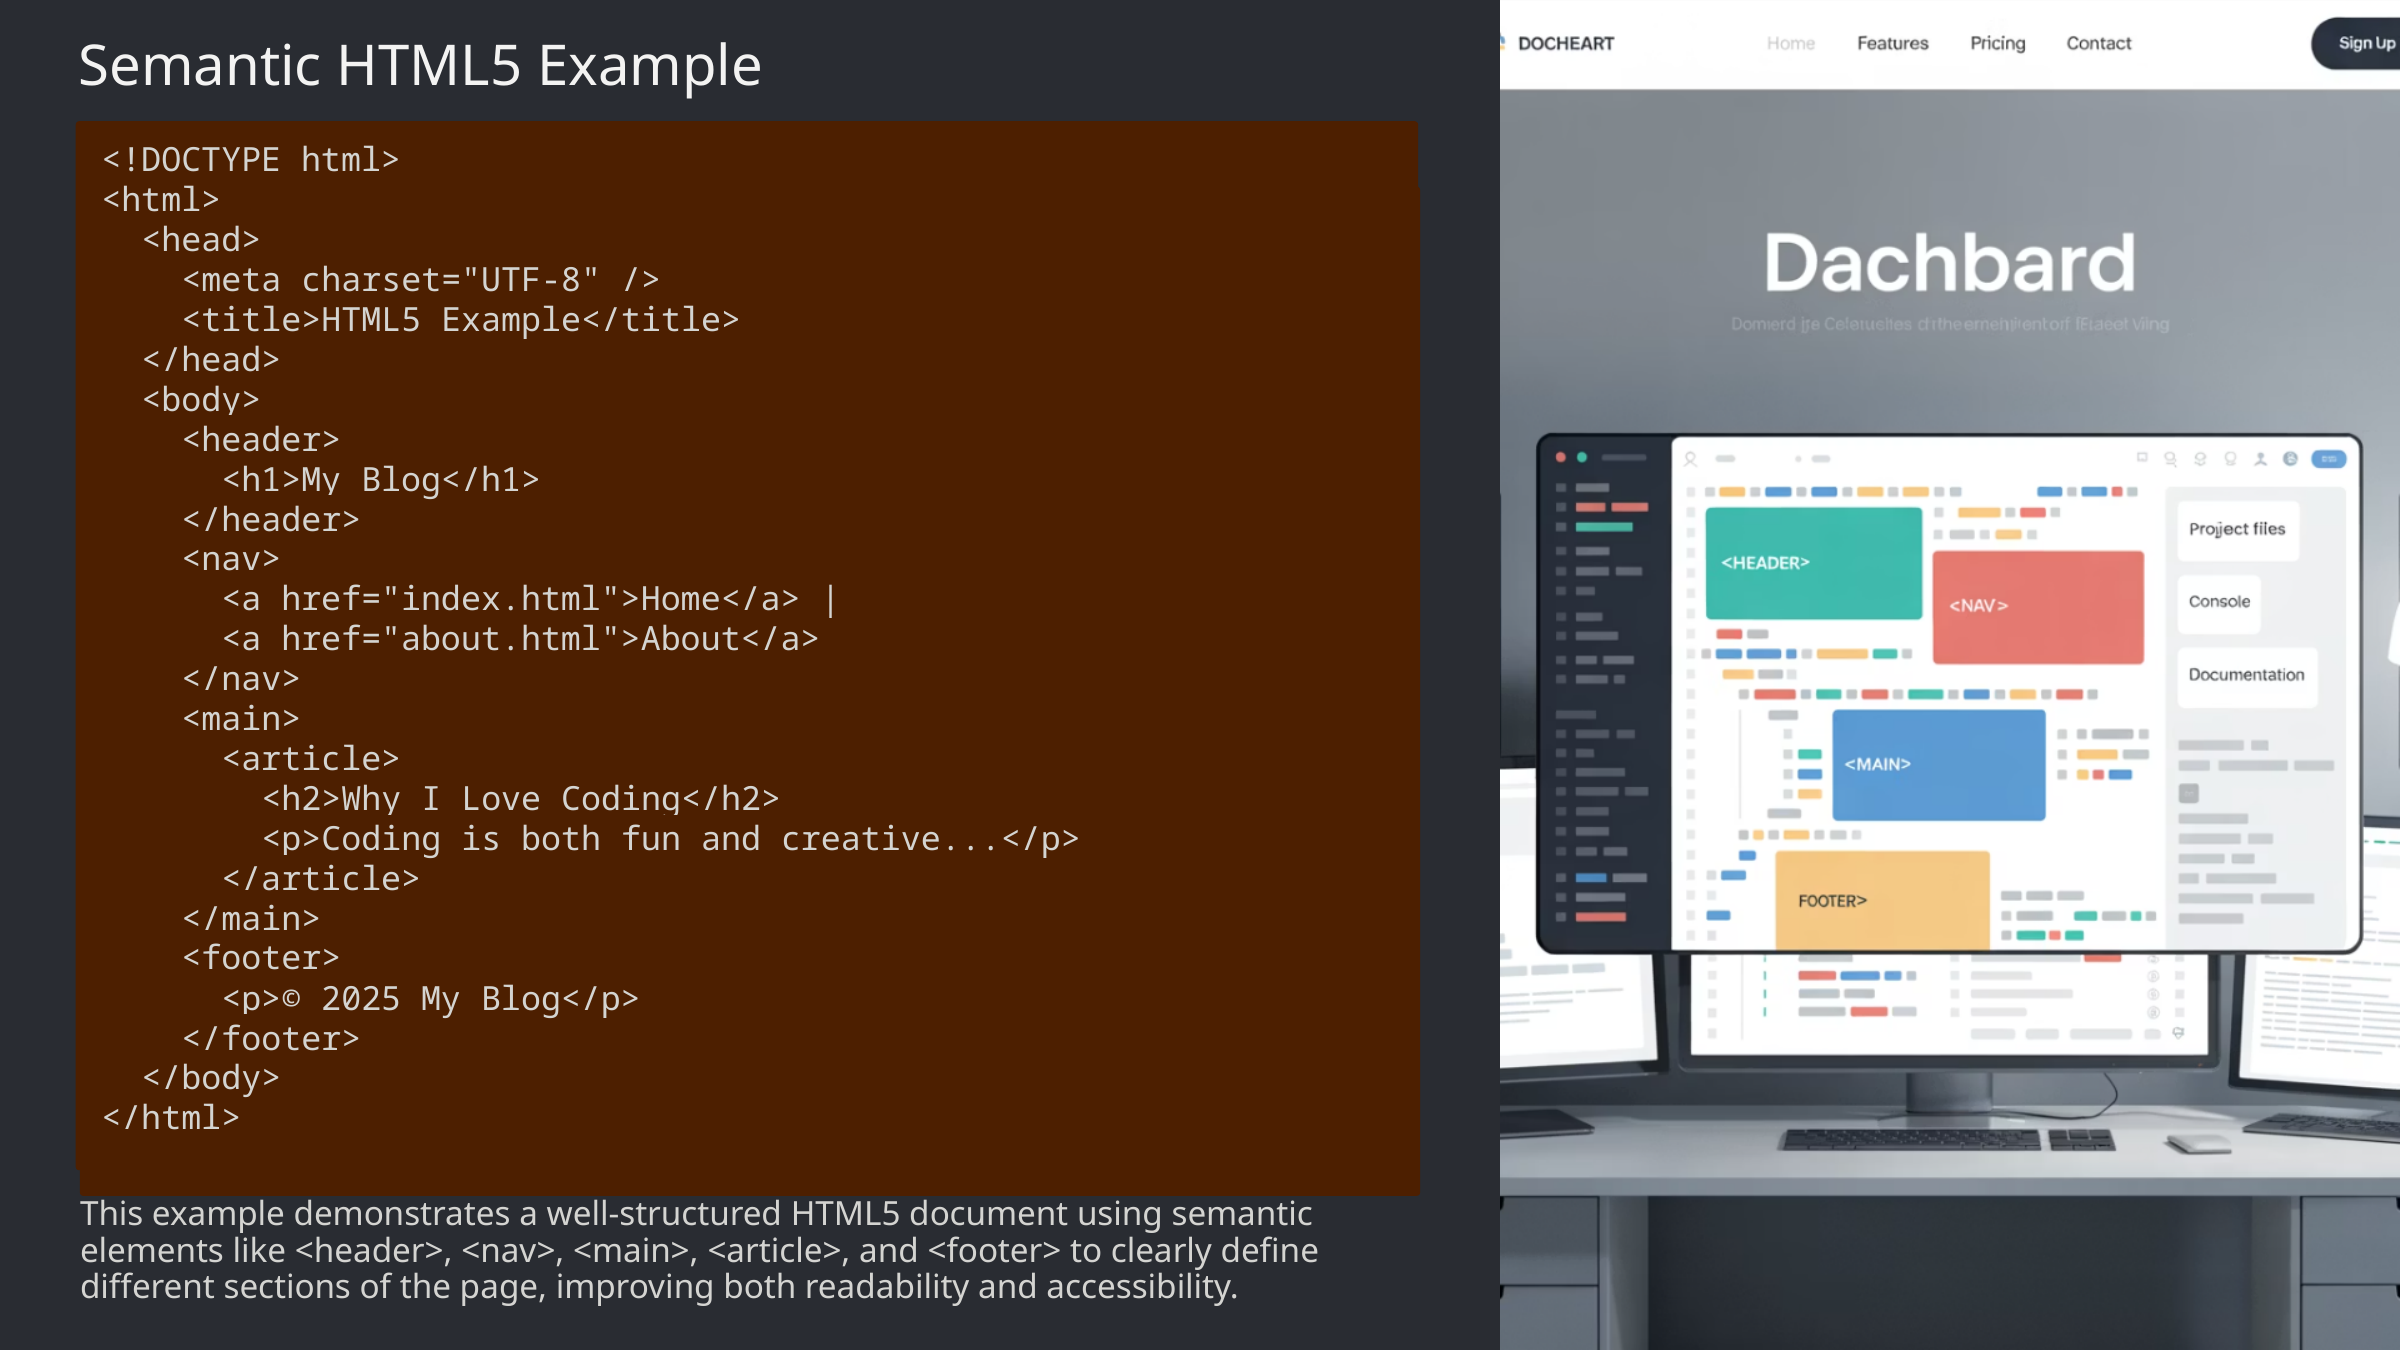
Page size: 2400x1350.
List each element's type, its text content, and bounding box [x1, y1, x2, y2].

picture [1499, 0, 2400, 1350]
text_box <!DOCTYPE html> <html> <head> <meta charset="UTF-8" /> <title>HTML5 Example</title> </head> <body> <header> <h1>My Blog</h1> </header> <nav> <a href="index.html">Home</a> | <a href="about.html">About</a> </nav> <main> <article> <h2>Why I Love Coding</h2> <p>Coding is both fun and creative...</p> </article> </main> <footer> <p>© 2025 My Blog</p> </footer> </body> </html> [101, 138, 1094, 1171]
text_box This example demonstrates a well-structured HTML5 document using semantic elements like <header>, <nav>, <main>, <article>, and <footer> to clearly define different sections of the page, improving both readability and accessibility. [79, 1195, 1421, 1325]
text_box [75, 121, 1419, 1171]
text_box Semantic HTML5 Example [78, 25, 763, 98]
text_box [79, 187, 1421, 1195]
